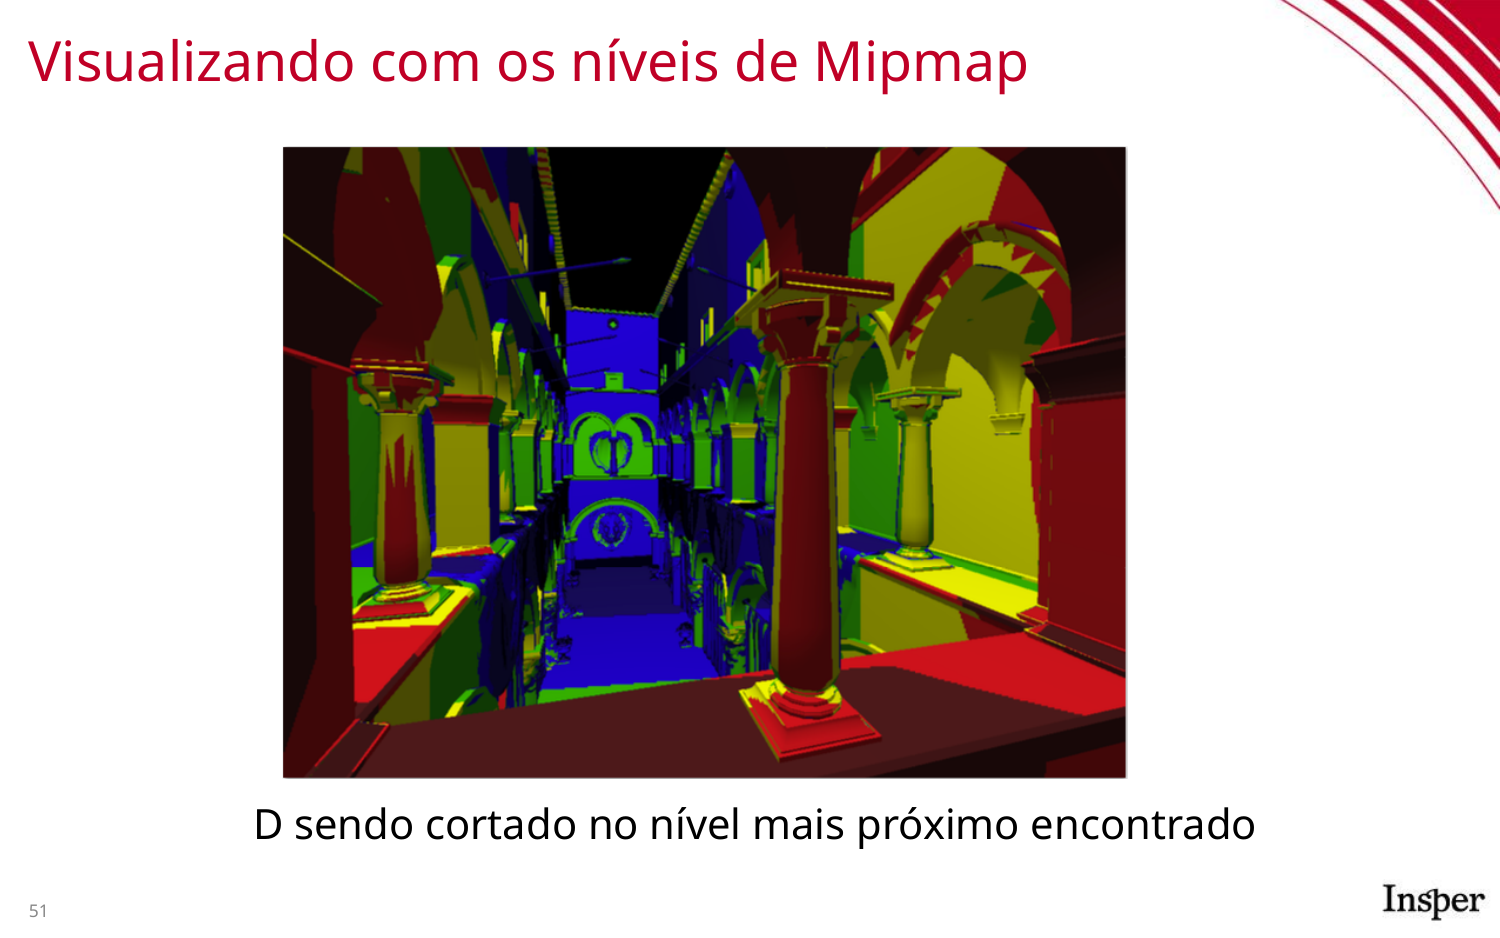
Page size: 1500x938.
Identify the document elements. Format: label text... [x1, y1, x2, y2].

slide_number ‹#› [0, 887, 78, 938]
list D sendo cortado no nível mais próximo encontrado [64, 790, 1447, 876]
picture [249, 0, 1500, 938]
title Visualizando com os níveis de Mipmap [13, 18, 1397, 104]
